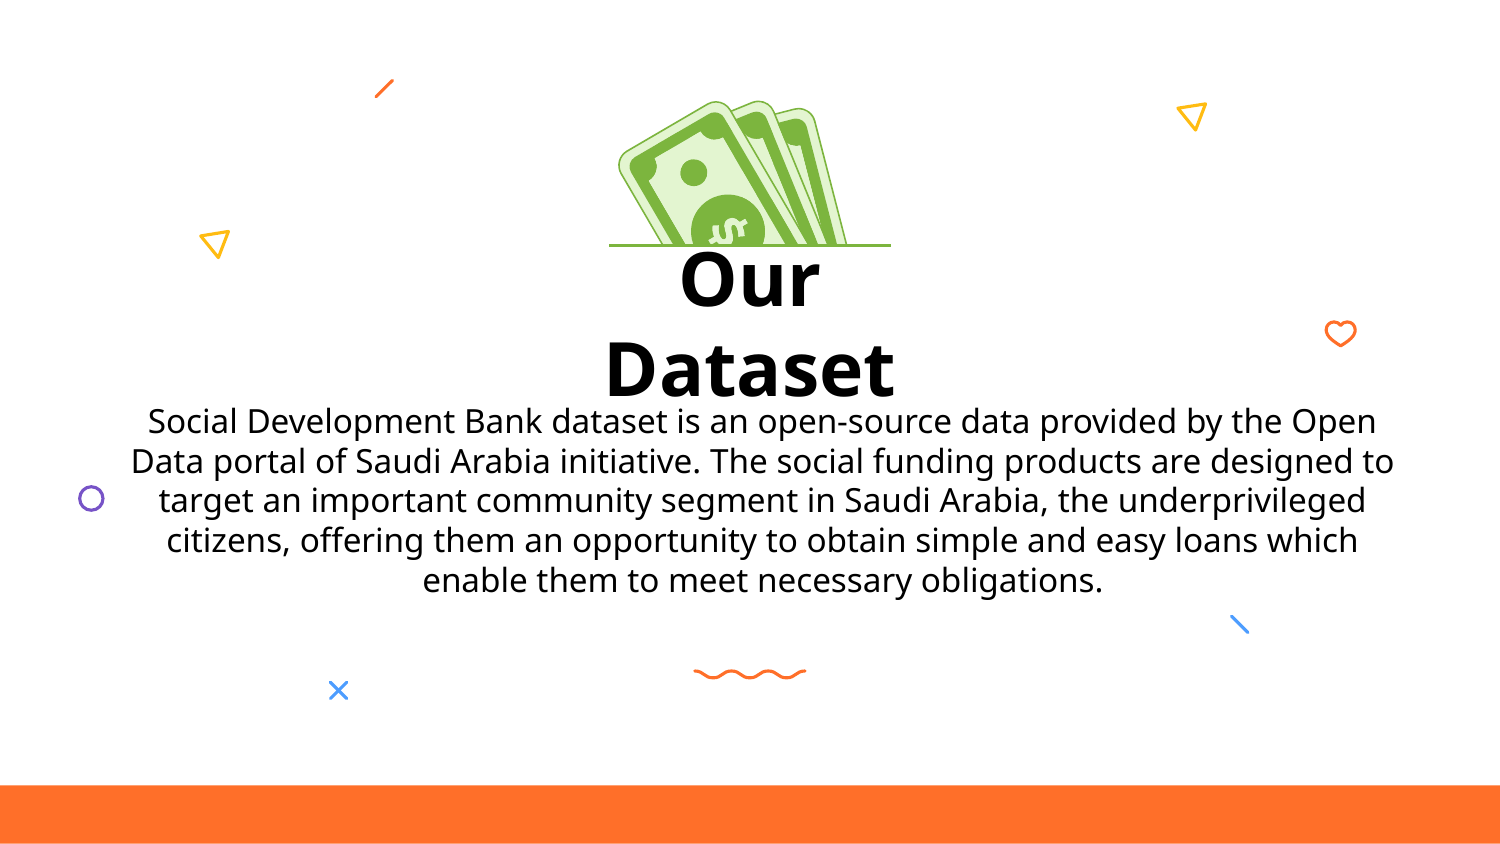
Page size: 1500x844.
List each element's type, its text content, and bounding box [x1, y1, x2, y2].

title Our Dataset [517, 263, 983, 379]
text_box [617, 100, 848, 245]
subtitle Social Development Bank dataset is an open-source data provided by the Open Data portal of Saudi Arabia initiative. The social funding products are designed to target an important community segment in Saudi Arabia, the underprivileged citizens, offering them an opportunity to obtain simple and easy loans which enable them to meet necessary obligations. [105, 384, 1422, 584]
